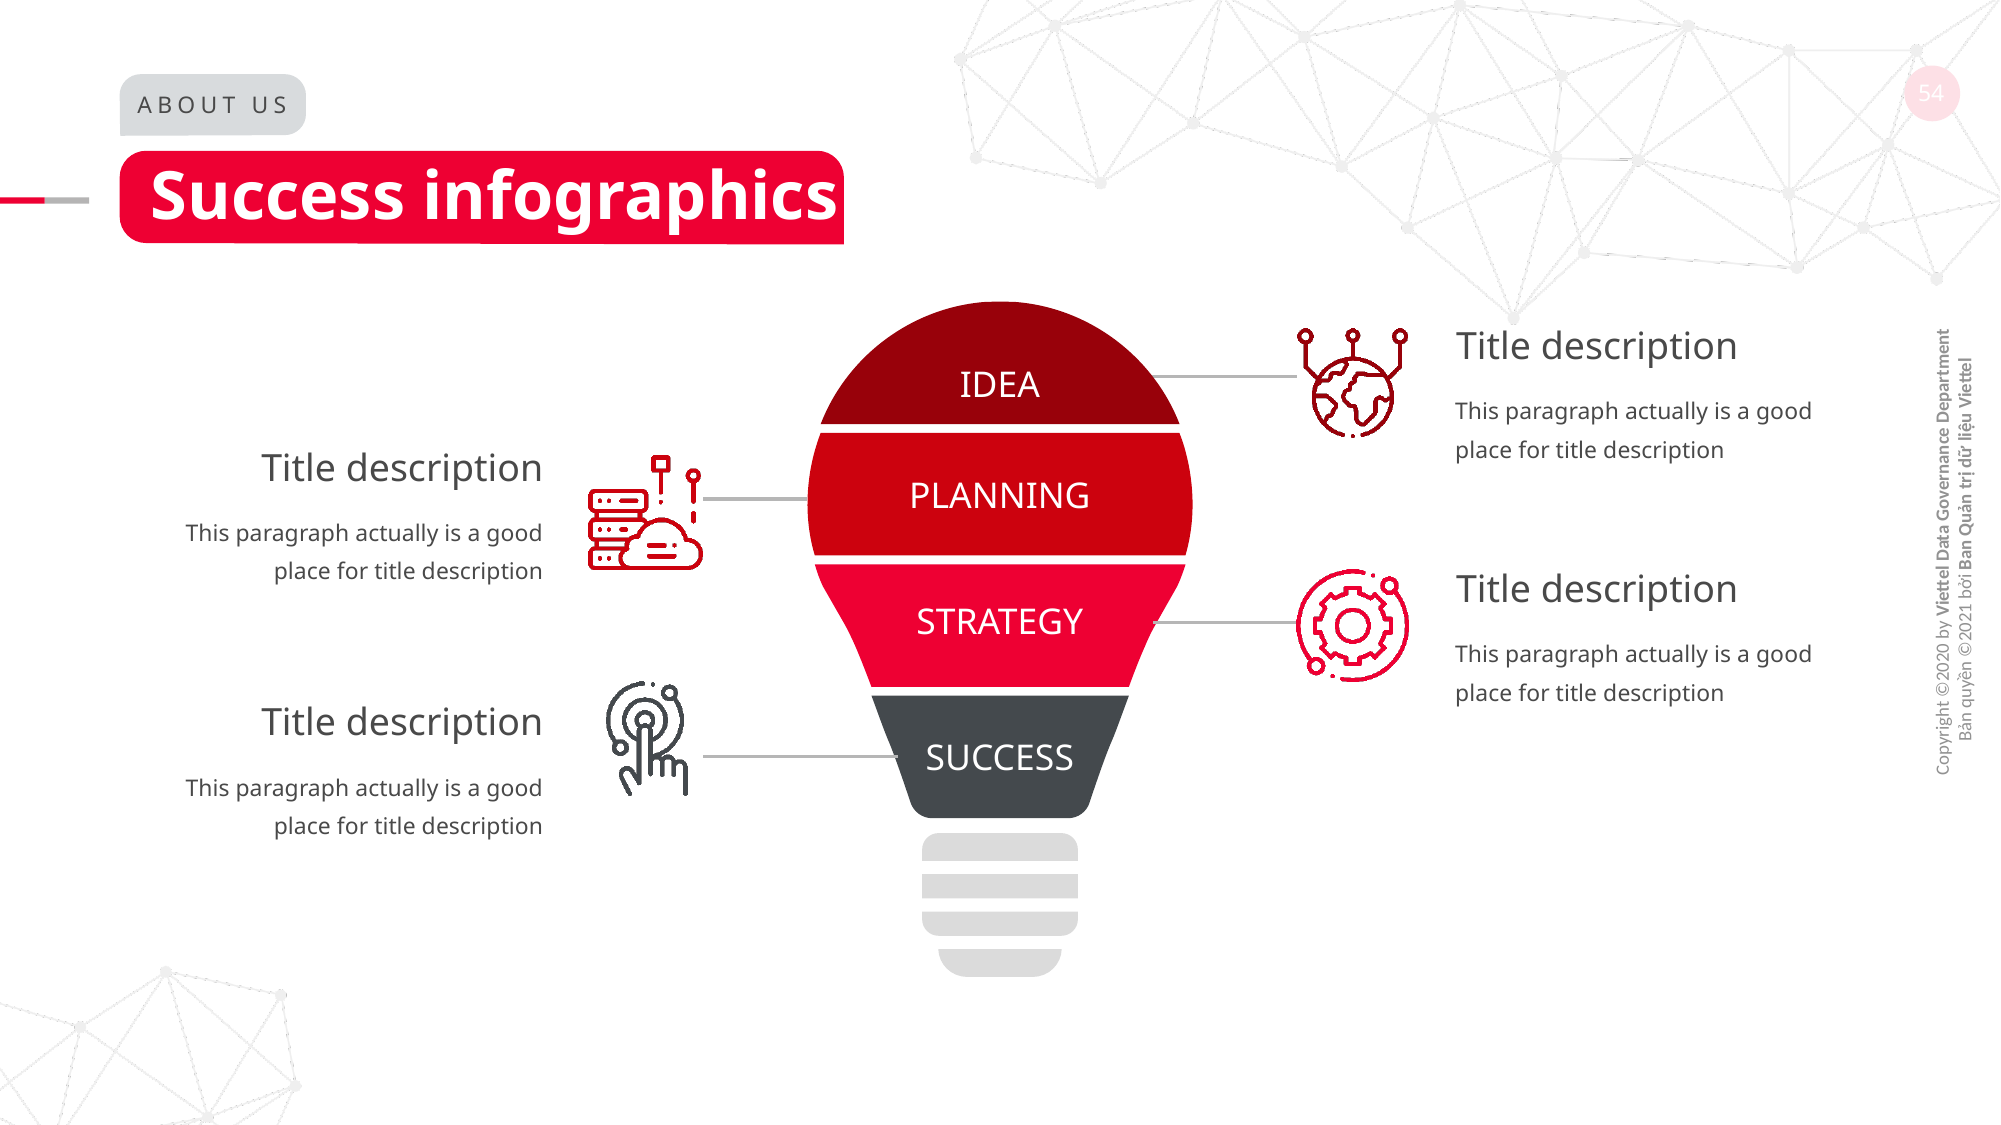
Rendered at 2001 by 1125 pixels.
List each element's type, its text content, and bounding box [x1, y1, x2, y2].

text_box [922, 833, 1078, 861]
text_box [922, 911, 1078, 936]
text_box This paragraph actually is a good place for title description [136, 762, 544, 840]
text_box Success [873, 735, 1127, 778]
text_box [871, 695, 1129, 735]
text_box Title description [137, 698, 544, 744]
text_box [807, 328, 1193, 490]
text_box This paragraph actually is a good place for title description [1455, 628, 1863, 706]
text_box Title description [1456, 321, 1863, 367]
text_box [938, 949, 1062, 977]
text_box This paragraph actually is a good place for title description [1455, 385, 1863, 463]
text_box [807, 432, 1193, 556]
text_box Strategy [873, 599, 1127, 642]
text_box [820, 301, 1180, 425]
text_box Idea [873, 362, 1127, 406]
text_box Title description [137, 443, 544, 489]
text_box [807, 519, 1193, 978]
picture [0, 0, 2000, 1125]
text_box [814, 564, 1186, 687]
text_box Title description [1456, 564, 1863, 610]
text_box [902, 778, 1098, 819]
text_box [922, 874, 1078, 899]
text_box This paragraph actually is a good place for title description [136, 507, 544, 585]
text_box Planning [873, 473, 1127, 516]
title Success infographics [150, 162, 1880, 246]
list About us [137, 90, 1863, 116]
